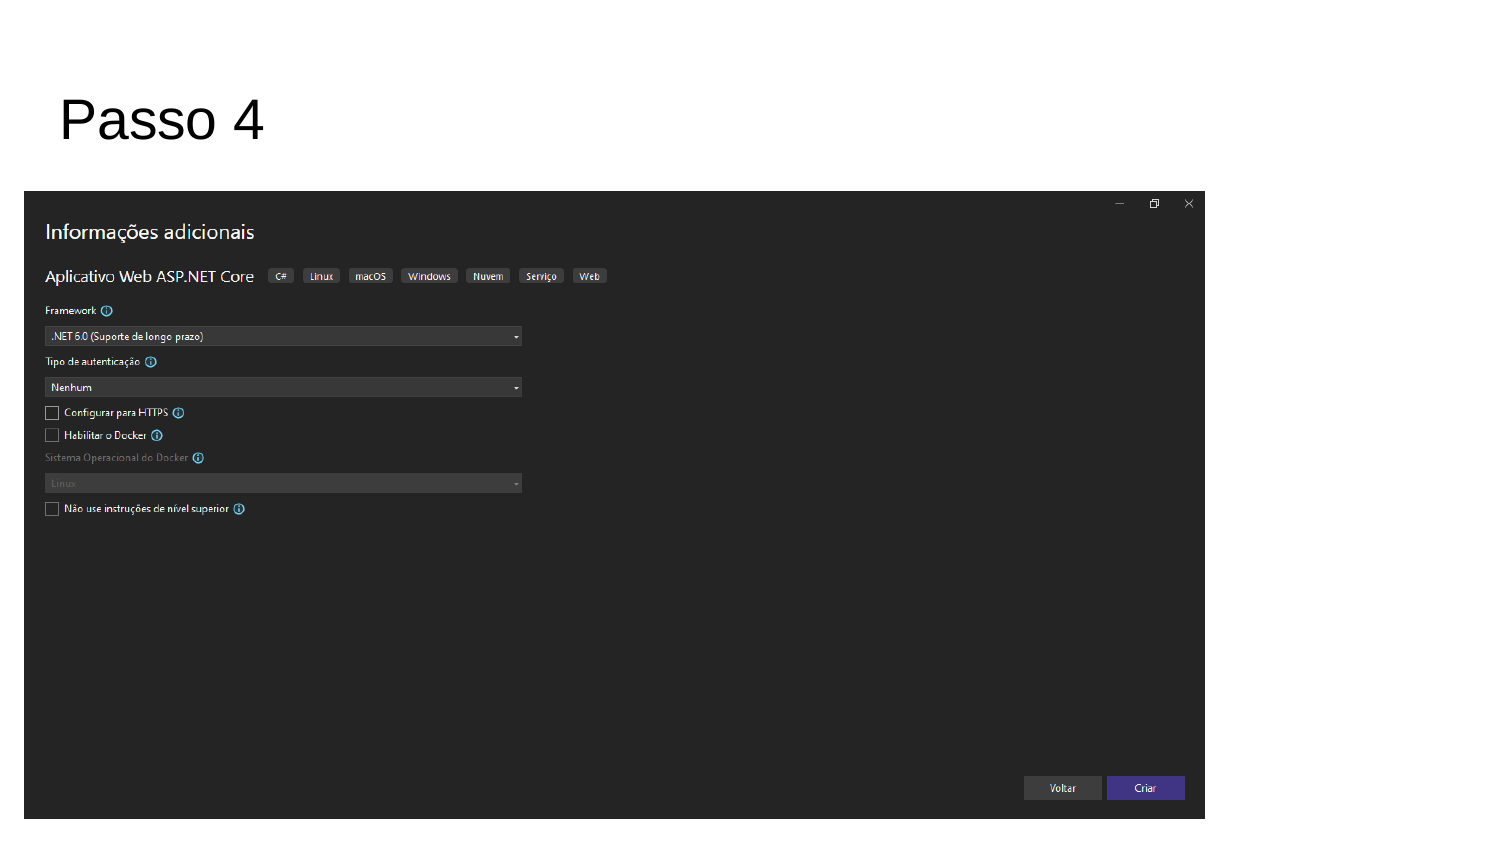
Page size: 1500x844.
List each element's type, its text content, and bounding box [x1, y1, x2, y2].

picture [24, 191, 1205, 819]
title Passo 4 [44, 72, 1443, 167]
